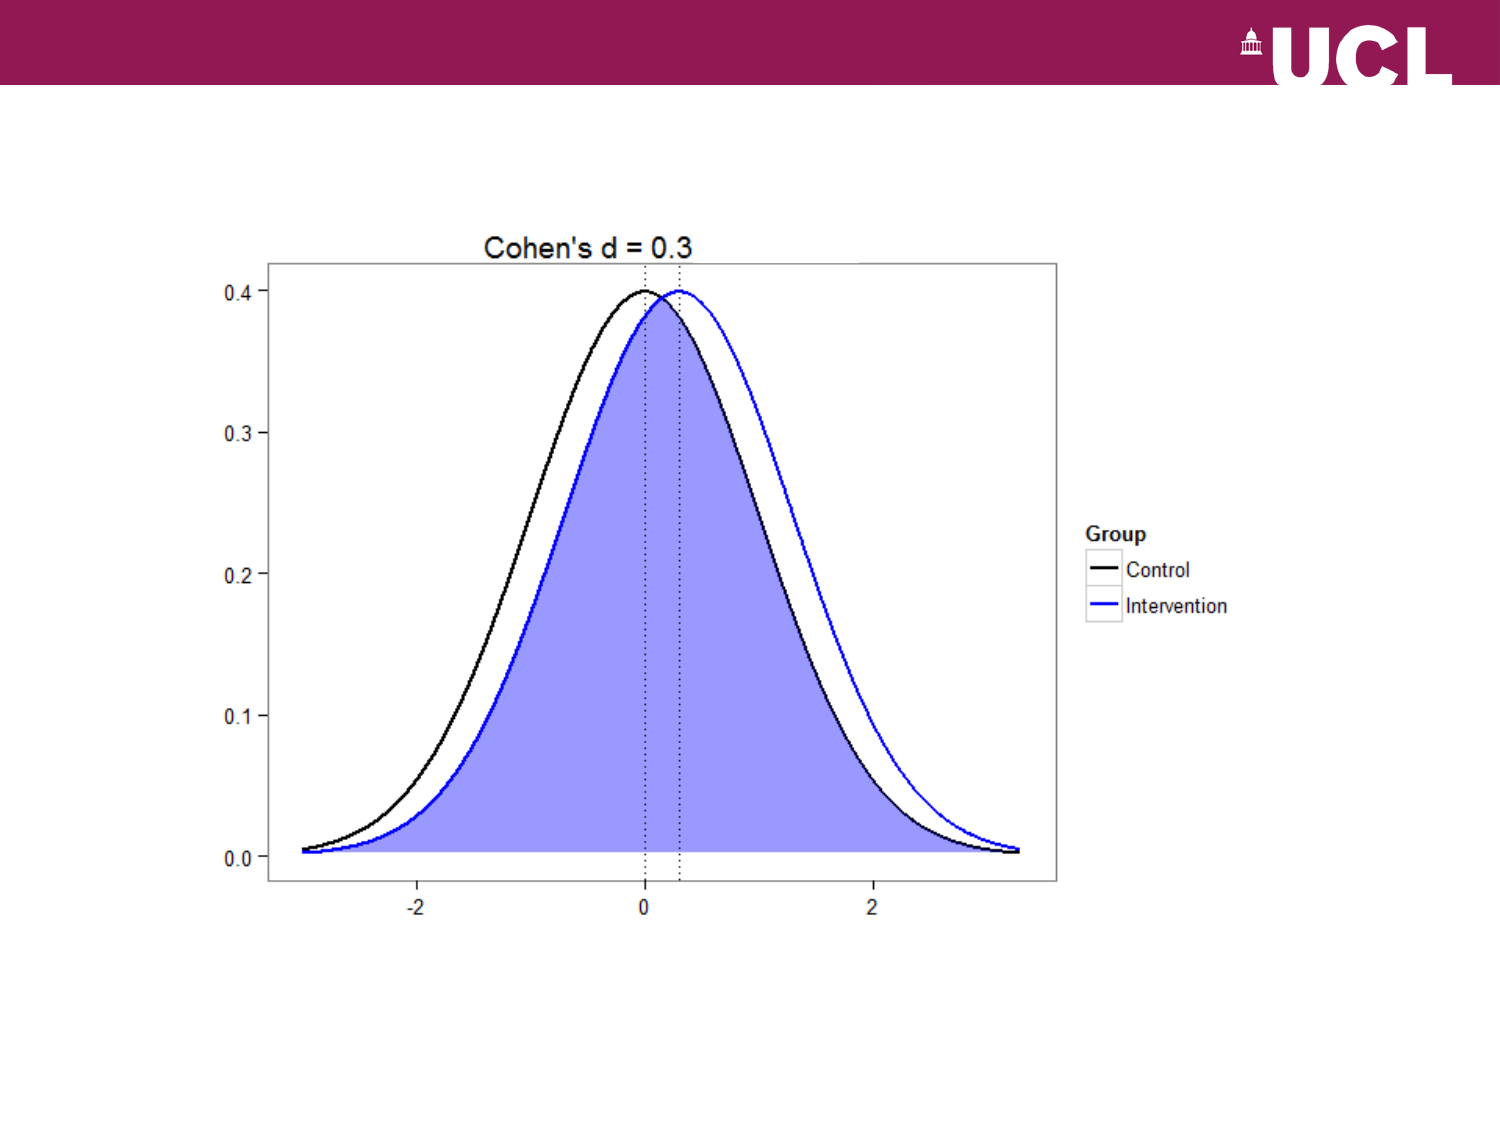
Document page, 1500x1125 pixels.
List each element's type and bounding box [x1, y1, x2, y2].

picture [0, 0, 1500, 85]
picture [210, 195, 1290, 930]
